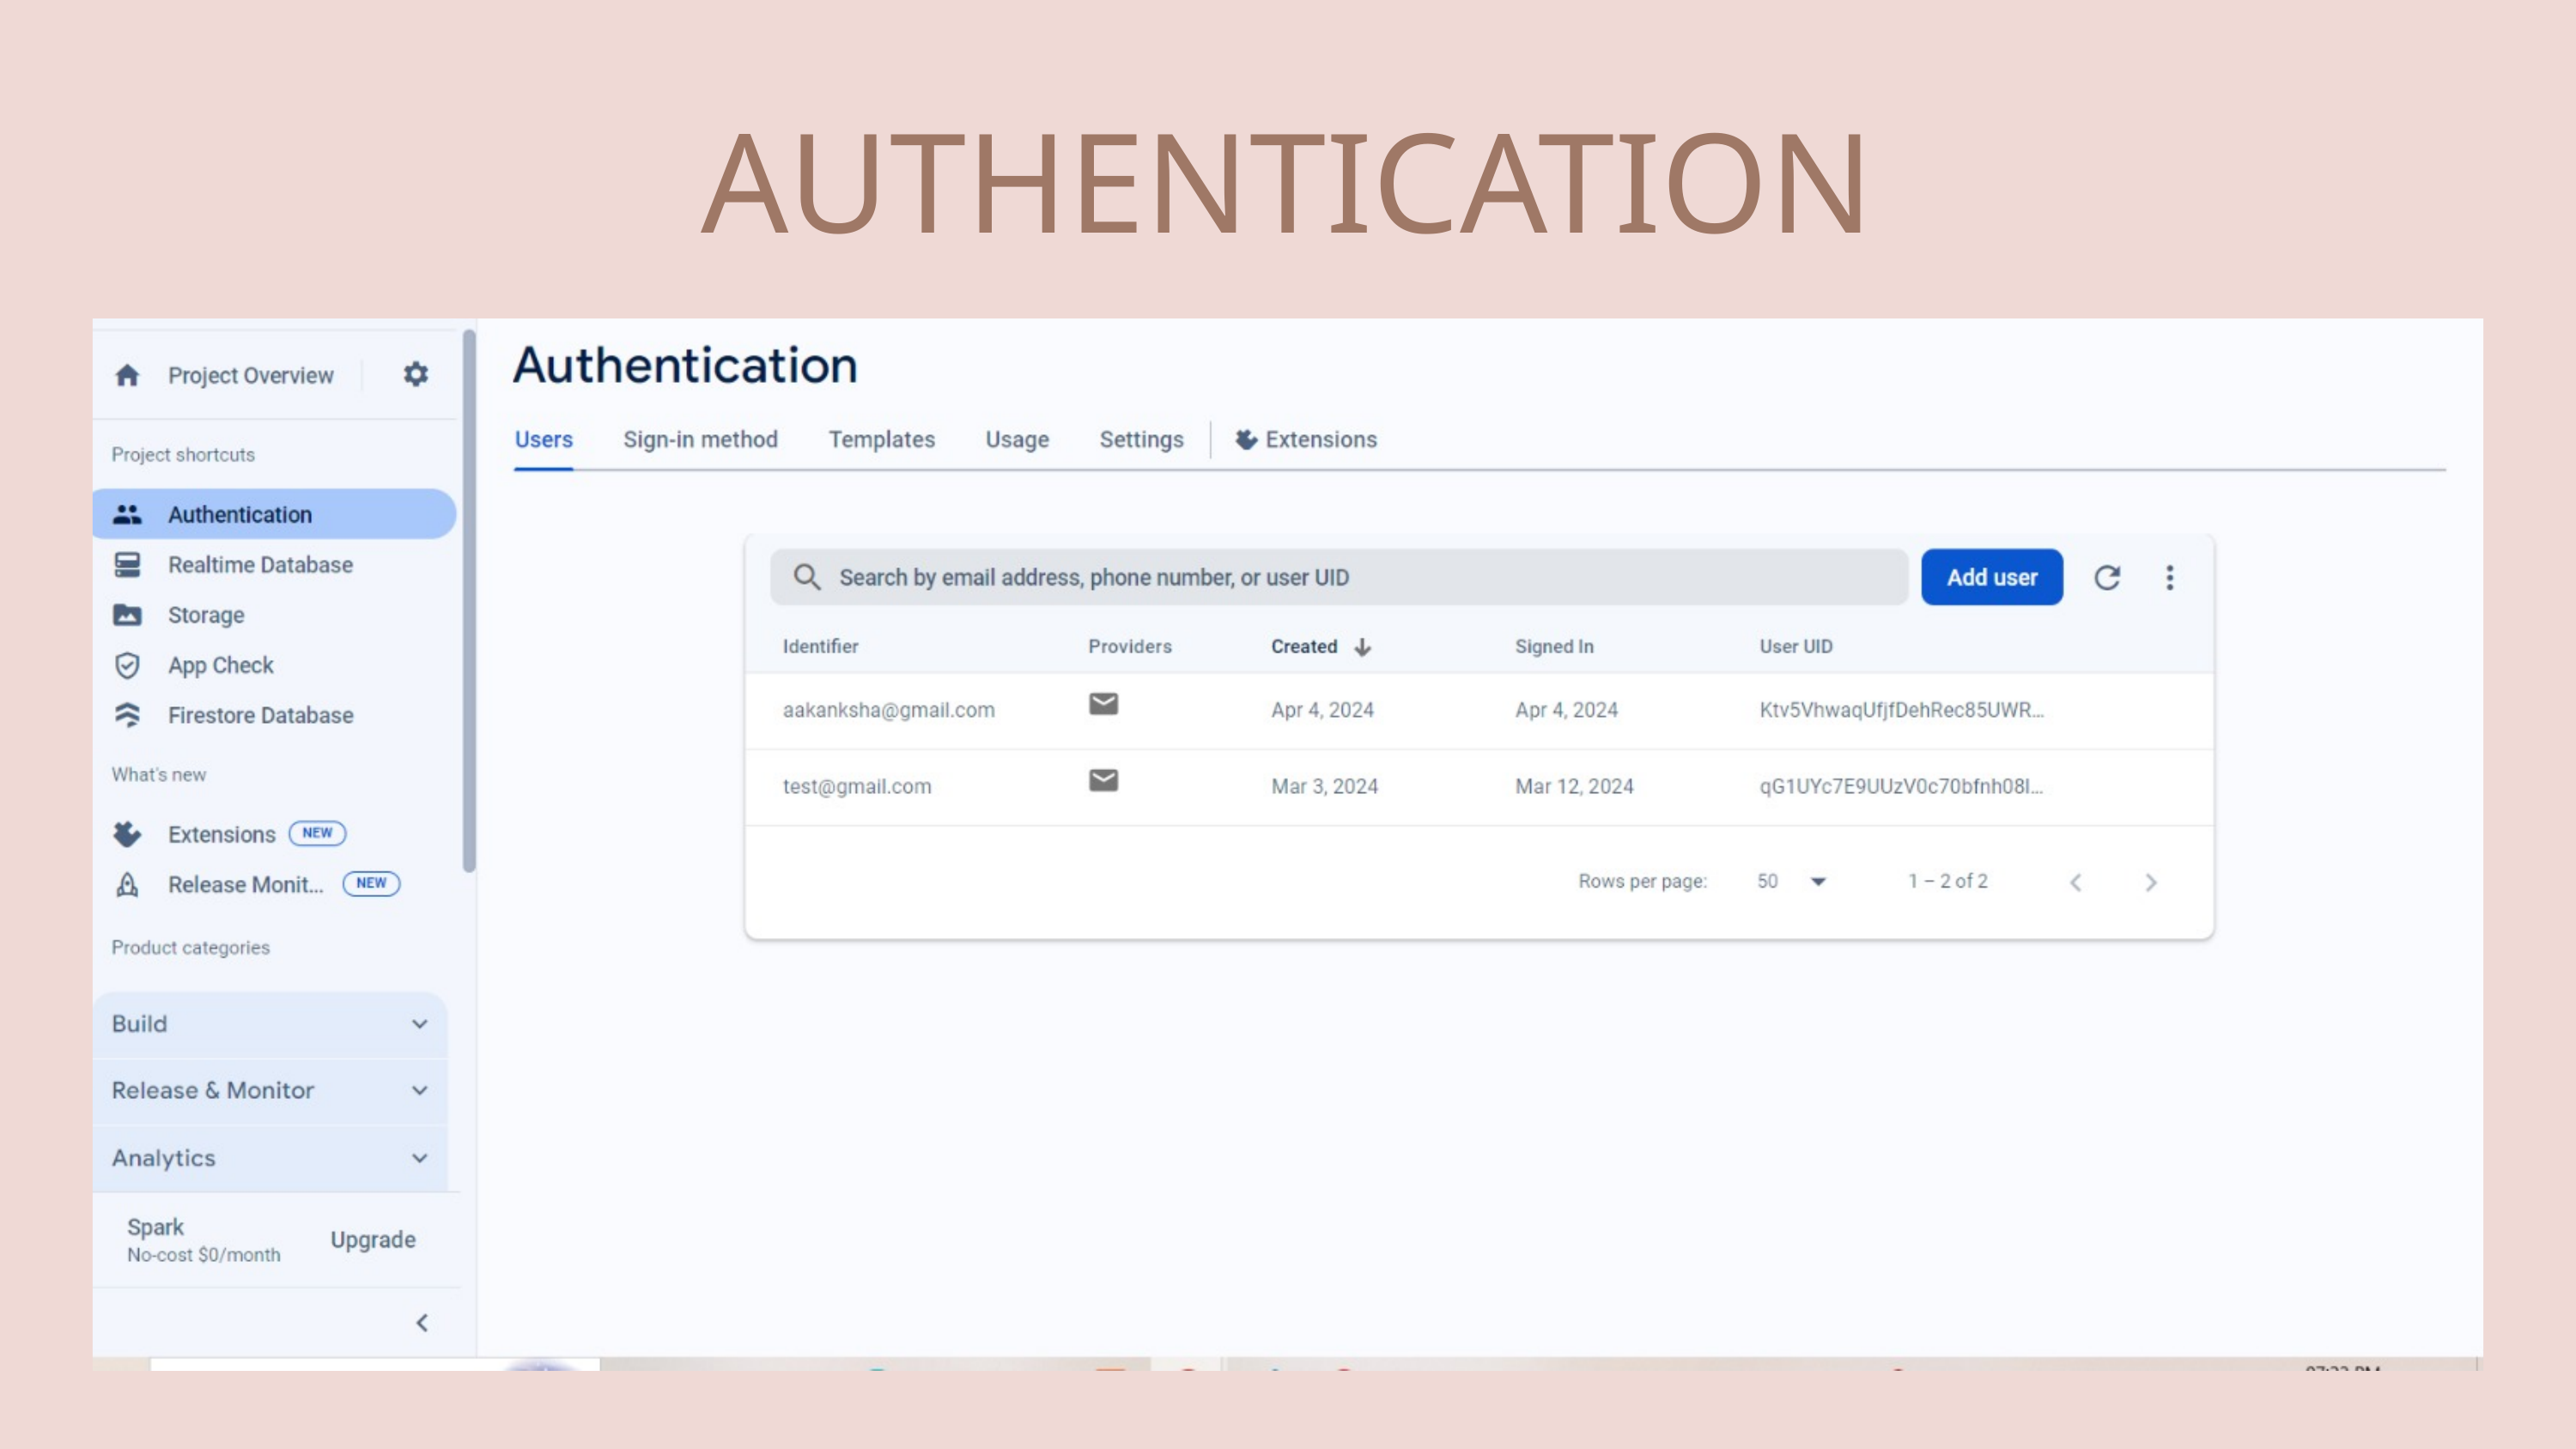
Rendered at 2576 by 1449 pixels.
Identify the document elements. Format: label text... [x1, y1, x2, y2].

text_box AUTHENTICATION [618, 123, 1958, 261]
text_box [92, 318, 2484, 1371]
